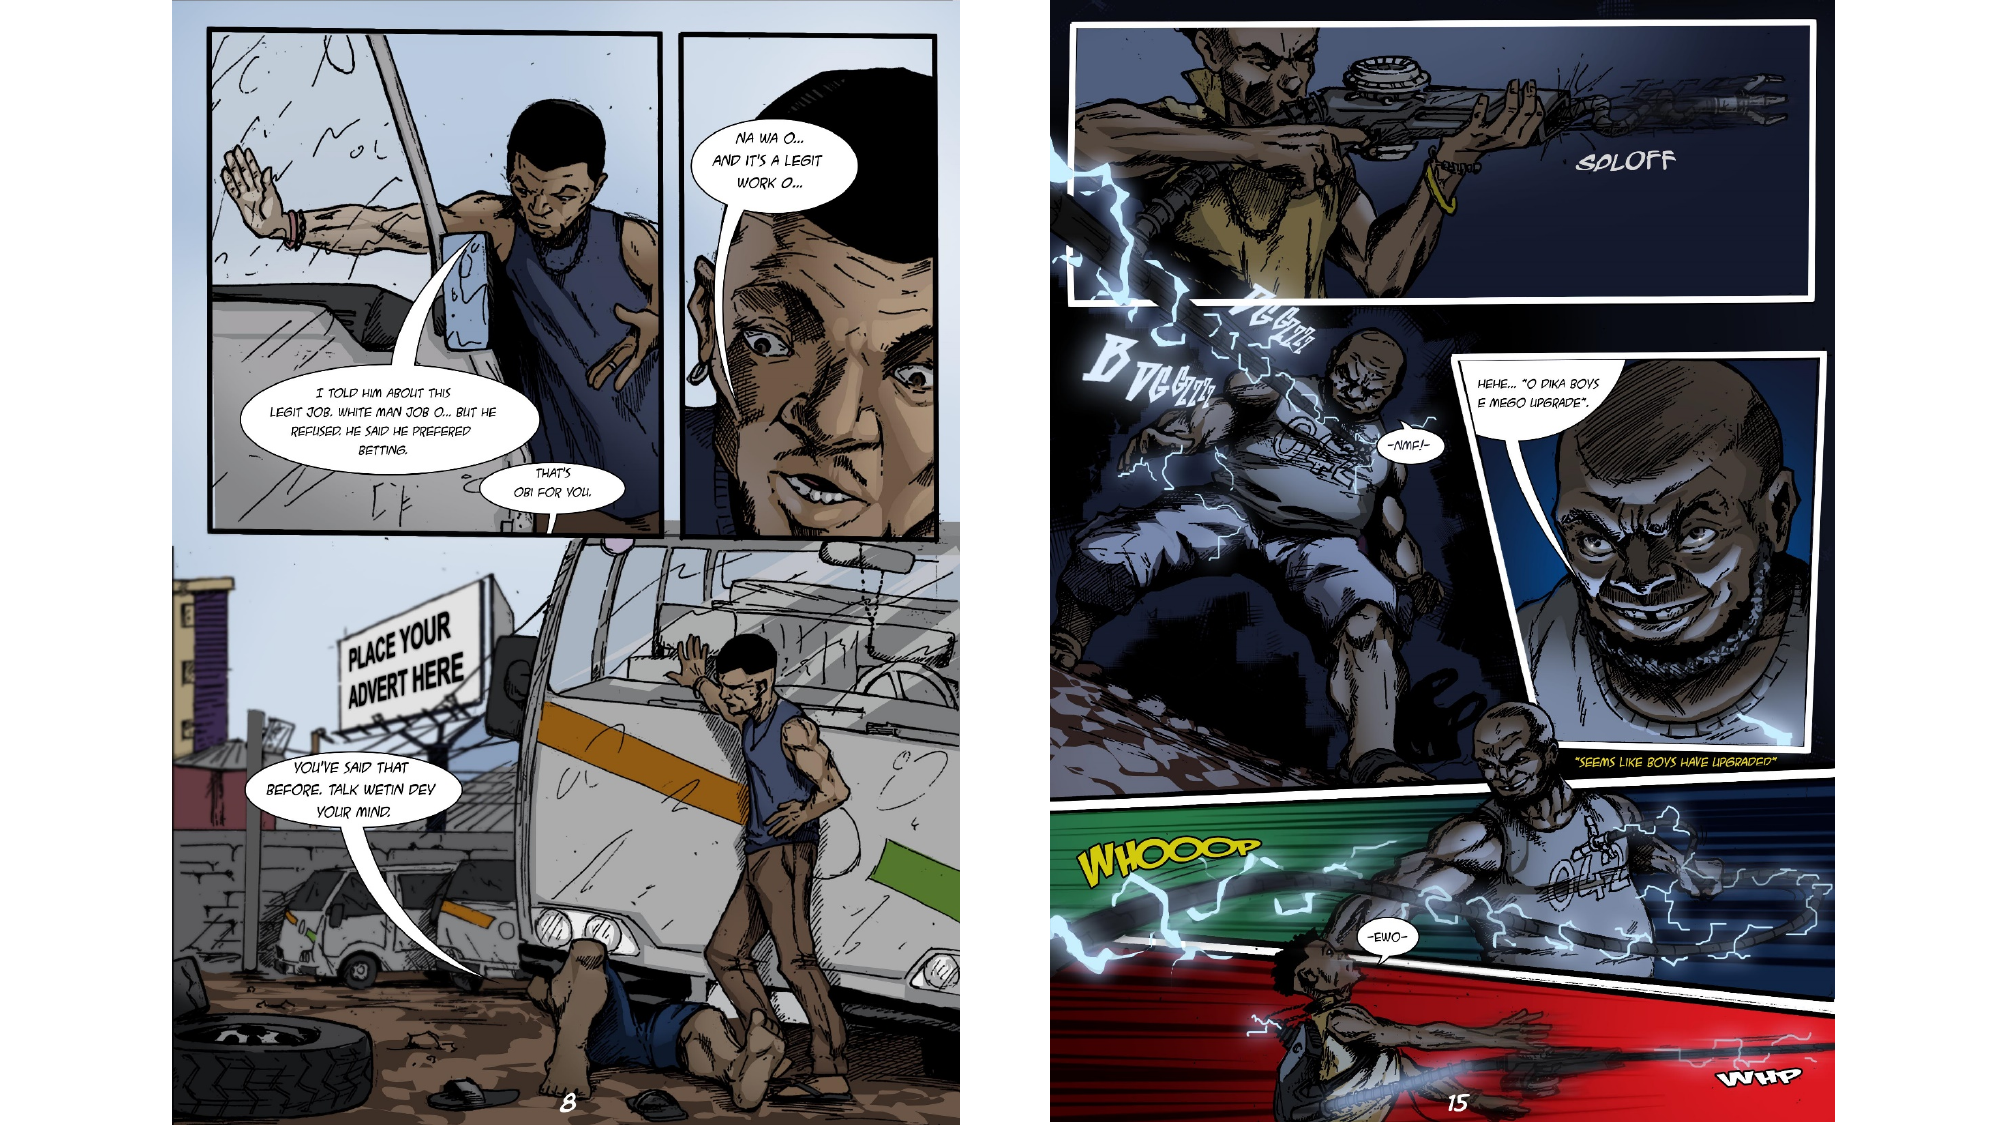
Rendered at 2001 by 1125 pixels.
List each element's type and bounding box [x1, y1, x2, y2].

list [1049, 0, 1835, 1122]
picture [172, 0, 961, 1125]
